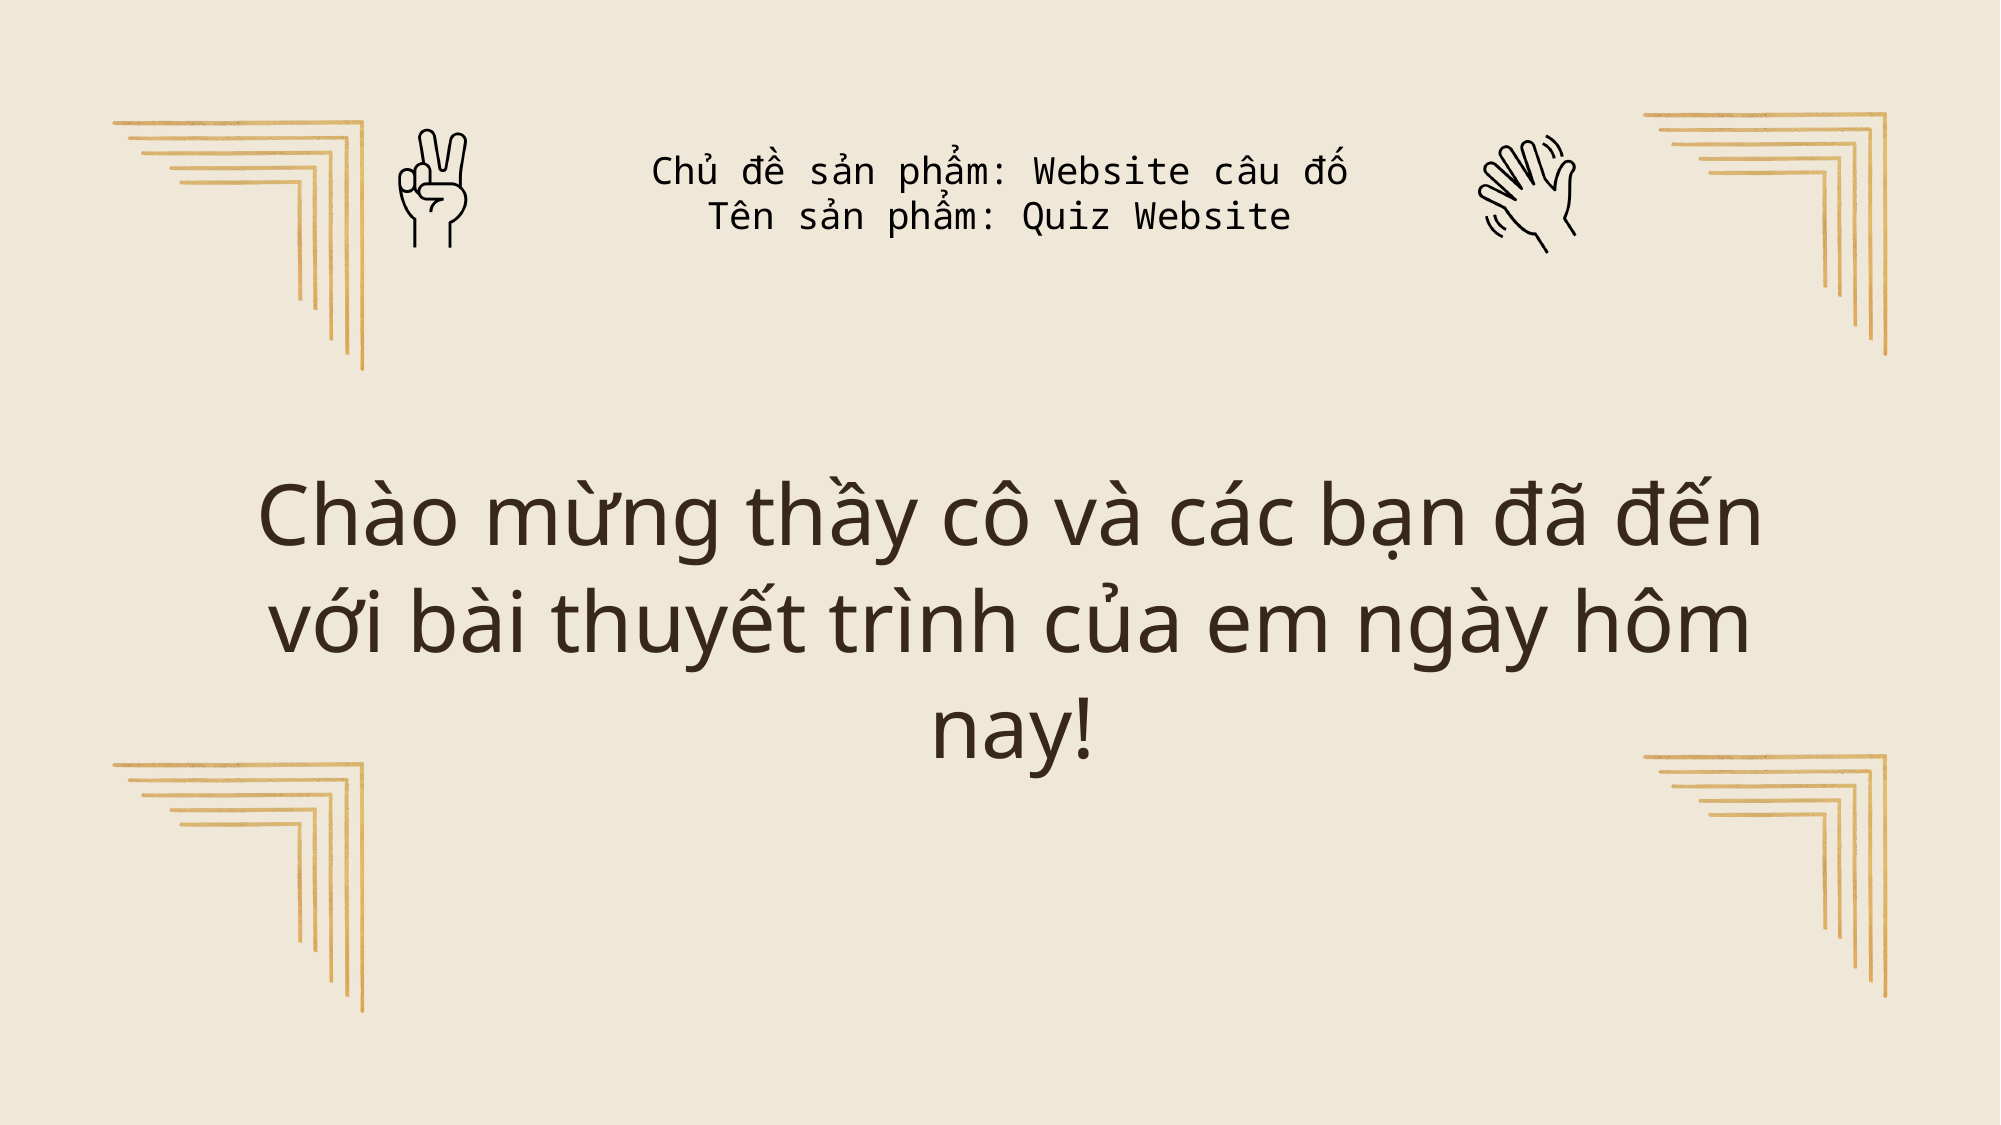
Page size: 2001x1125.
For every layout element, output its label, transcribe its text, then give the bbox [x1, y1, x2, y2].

picture [1457, 123, 1597, 263]
text_box [112, 120, 365, 371]
text_box Chào mừng thầy cô và các bạn đã đến với bài thuyết trình của em ngày hôm nay! [211, 455, 1813, 776]
text_box [1643, 754, 1888, 998]
text_box Chủ đề sản phẩm: Website câu đố Tên sản phẩm: Quiz Website [623, 139, 1377, 244]
text_box [1643, 112, 1888, 356]
text_box [112, 762, 365, 1013]
picture [363, 119, 503, 259]
